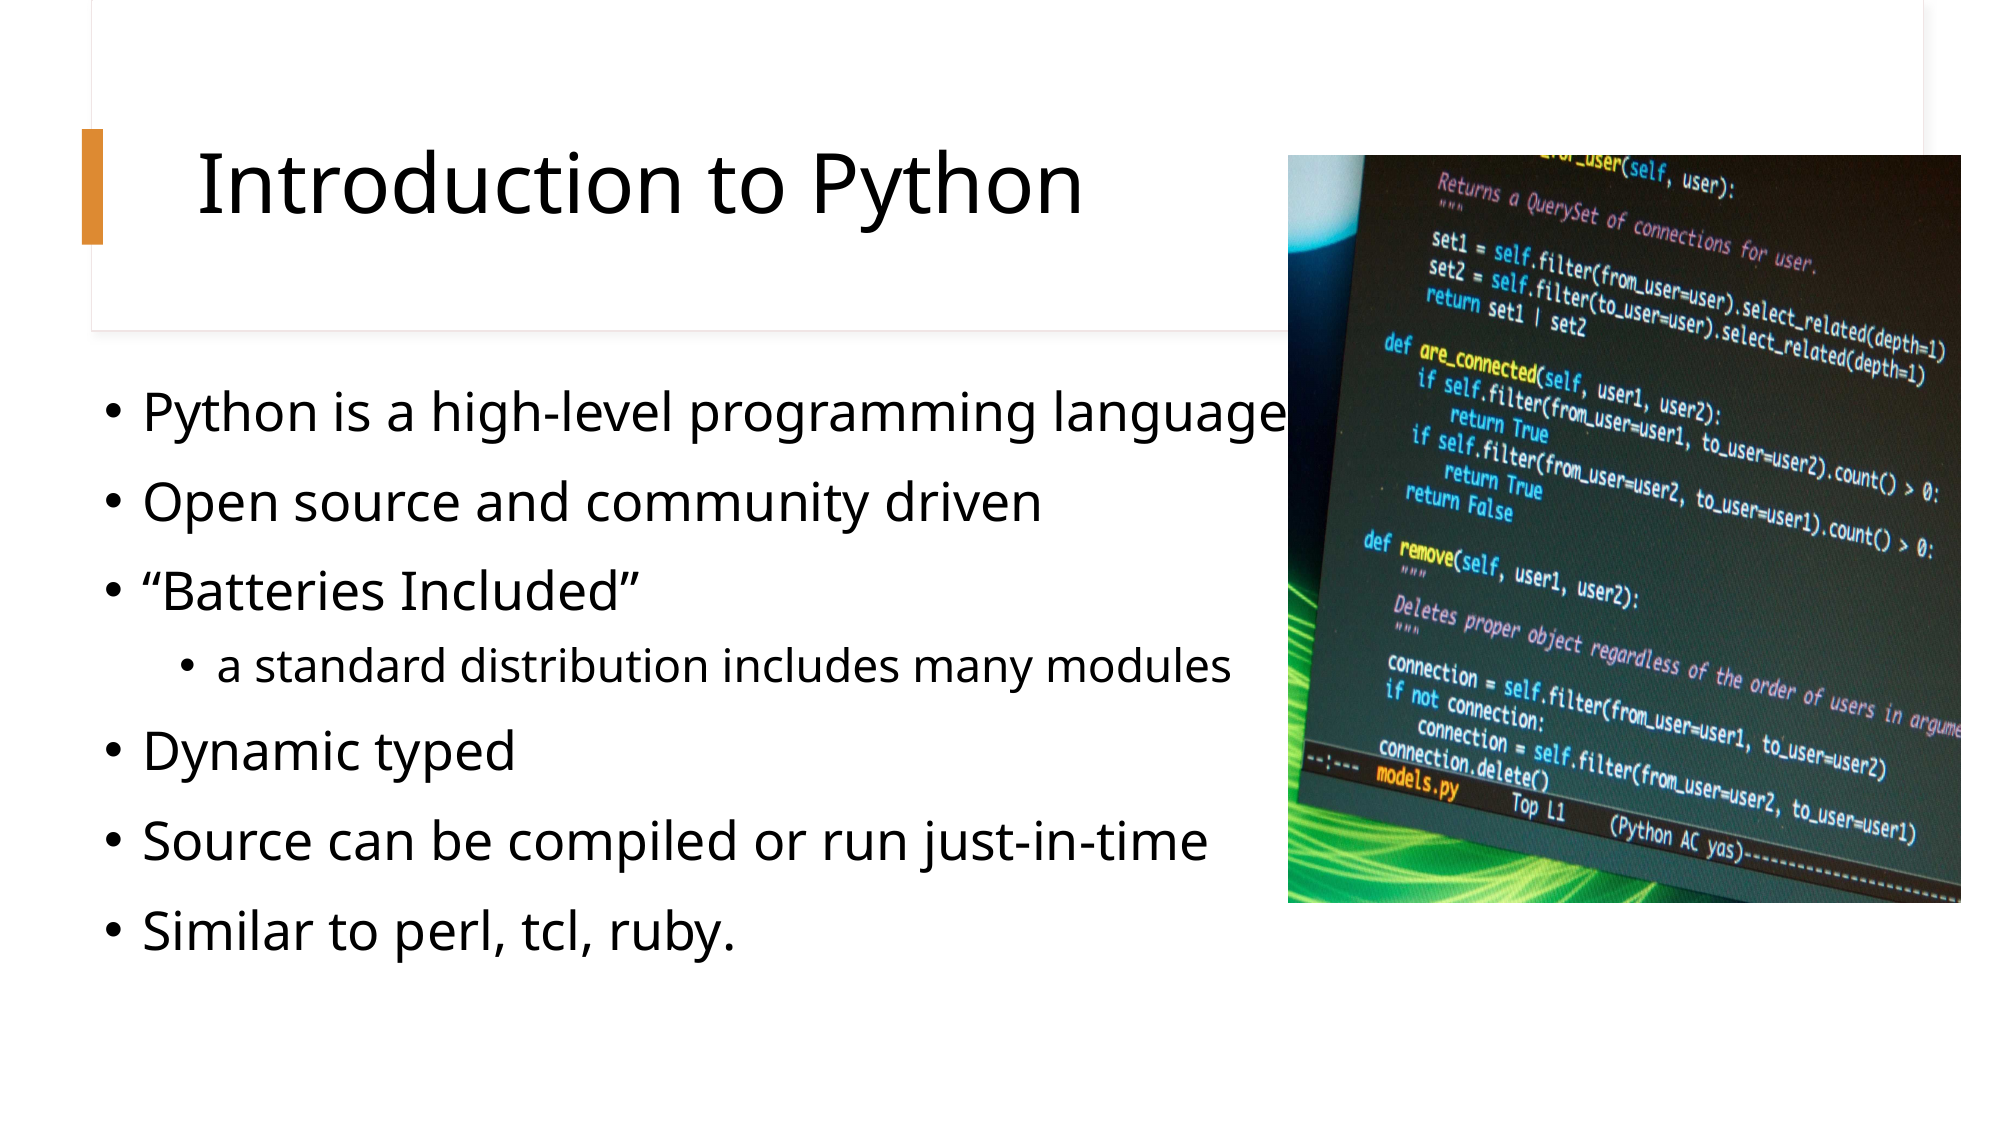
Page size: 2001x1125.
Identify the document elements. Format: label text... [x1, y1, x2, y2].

list Python is a high-level programming language Open source and community driven “Batteries Included” a standard distribution includes many modules Dynamic typed Source can be compiled or run just-in-time Similar to perl, tcl, ruby. [89, 363, 1758, 970]
picture [1288, 155, 1961, 903]
title Introduction to Python [183, 90, 1851, 284]
